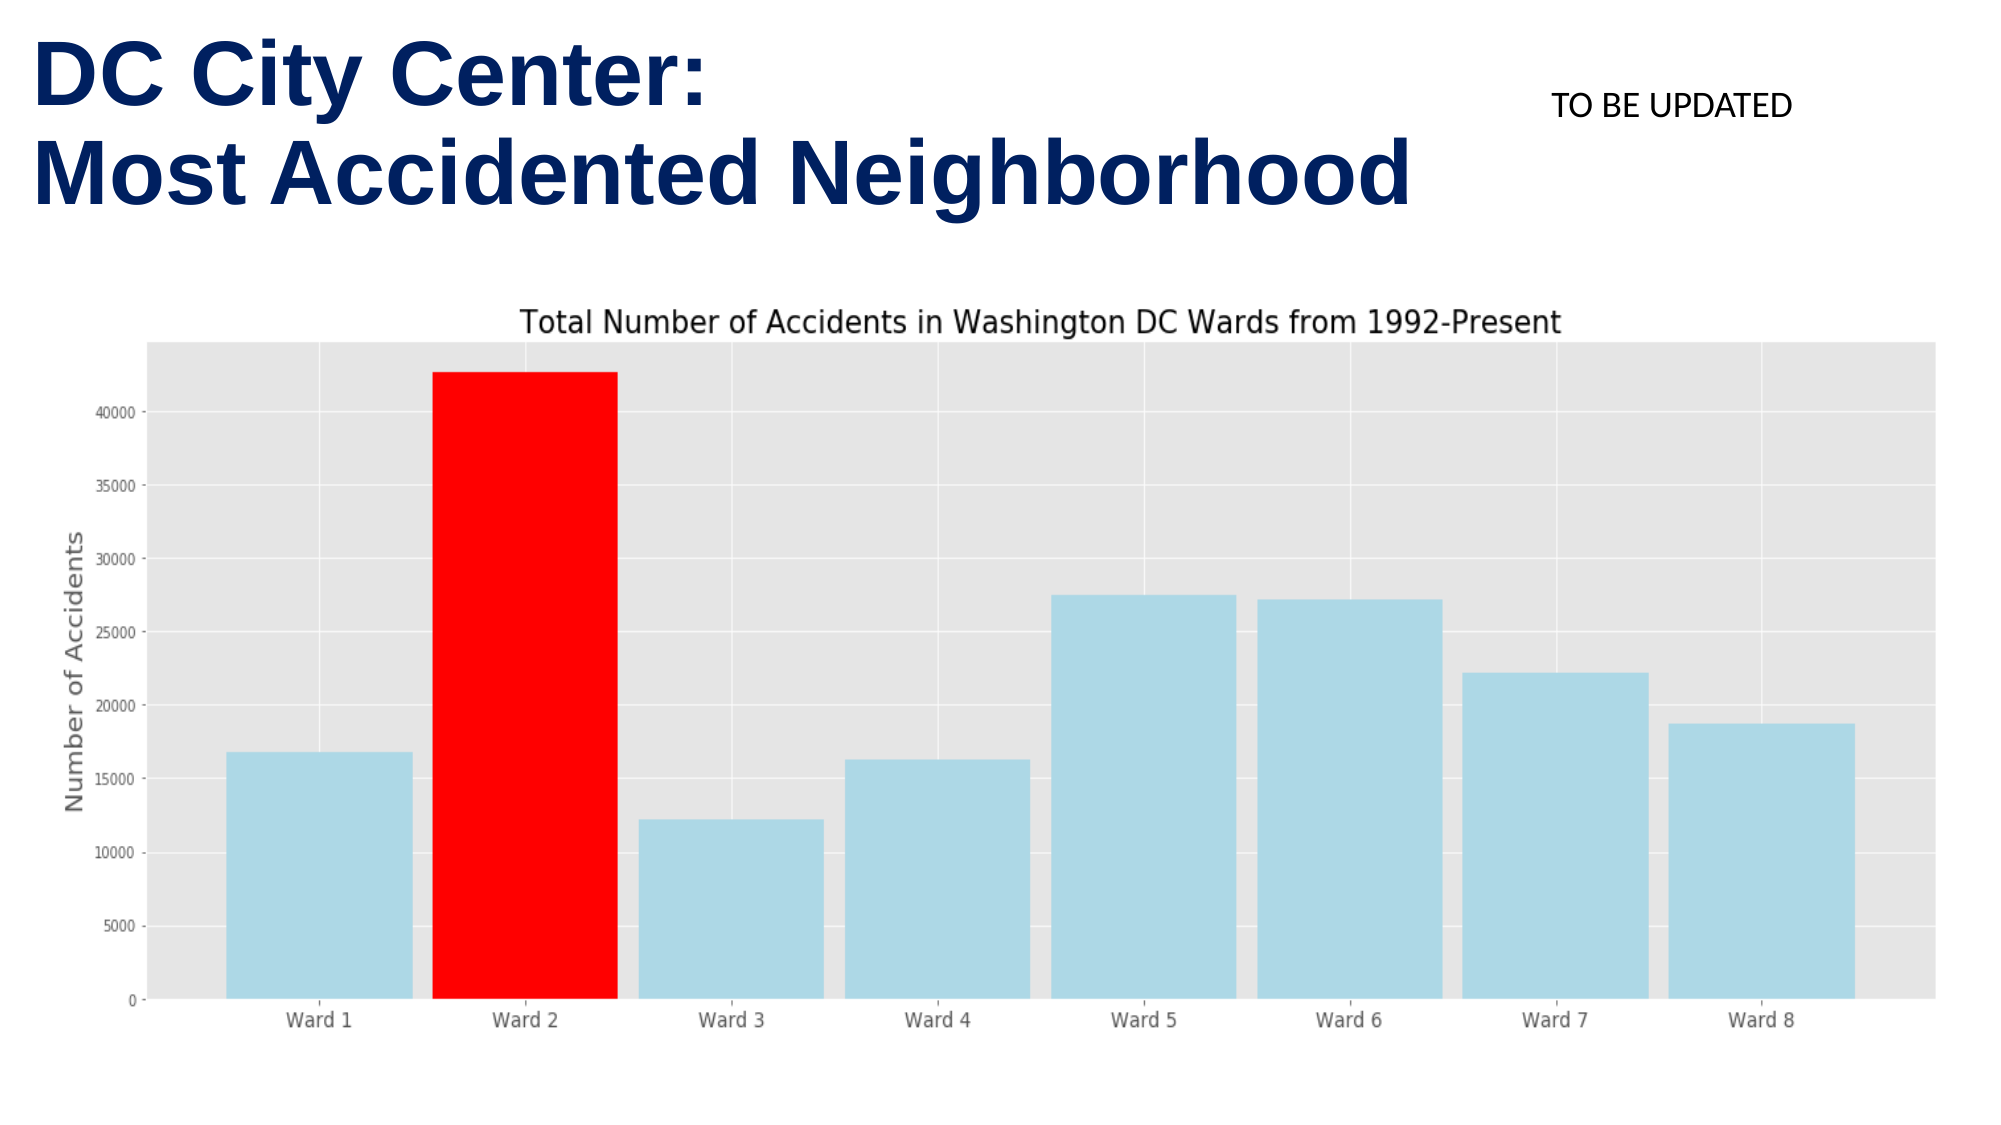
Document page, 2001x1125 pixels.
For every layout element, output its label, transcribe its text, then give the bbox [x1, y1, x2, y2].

title DC City Center: Most Accidented Neighborhood [17, 16, 1929, 234]
picture [56, 299, 1949, 1041]
text_box TO BE UPDATED [1536, 72, 1809, 133]
